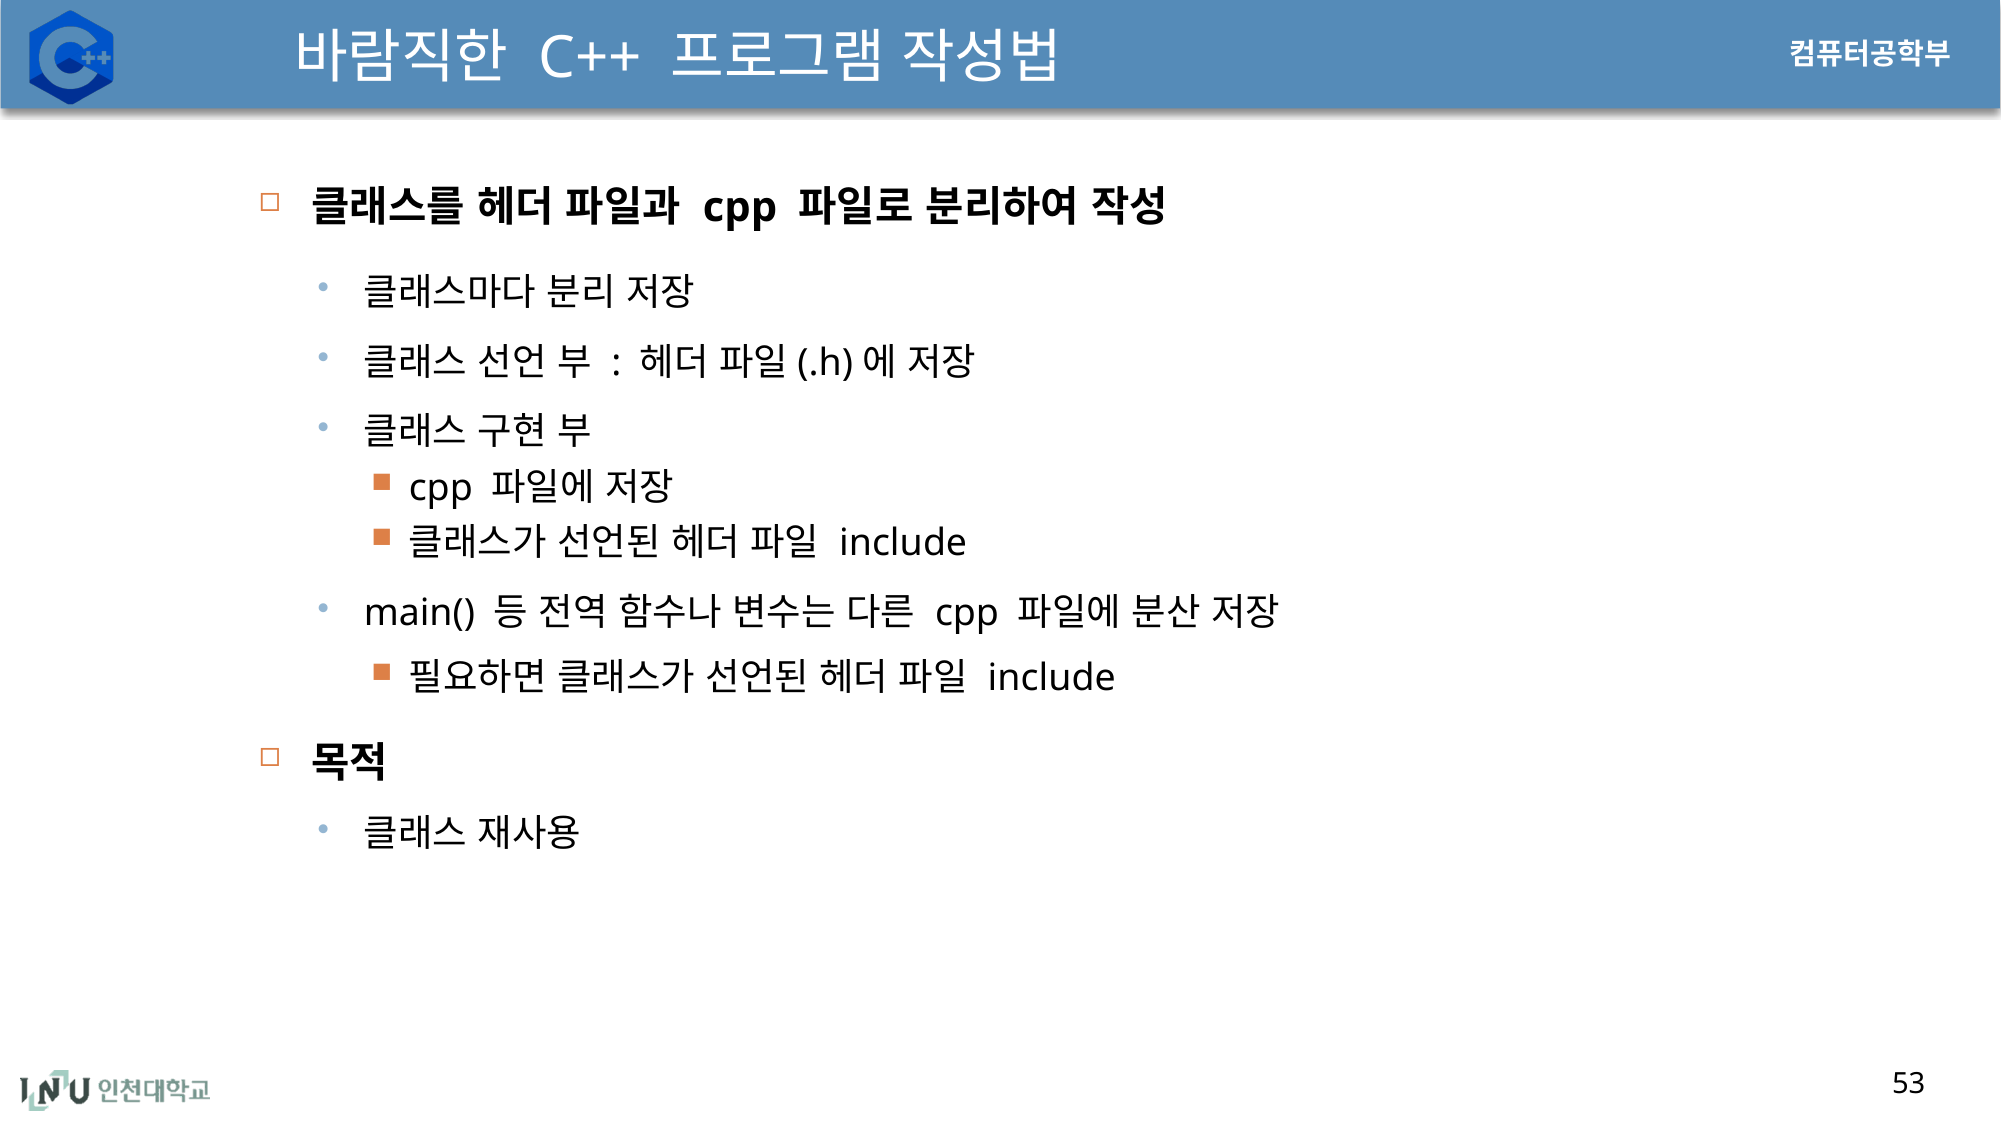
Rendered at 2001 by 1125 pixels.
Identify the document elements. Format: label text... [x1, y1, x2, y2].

title 바람직한 C++ 프로그램 작성법 [279, 7, 1390, 102]
list 클래스를 헤더 파일과 cpp 파일로 분리하여 작성 클래스마다 분리 저장 클래스 선언 부 : 헤더 파일(.h)에 저장 클래스 구현 부 cpp 파일에 저장 클래스가 선언된 헤더 파일 include main() 등 전역 함수나 변수는 다른 cpp 파일에 분산 저장 필요하면 클래스가 선언된 헤더 파일 include 목적 클래스 재사용 [244, 172, 1910, 1000]
picture [19, 0, 125, 116]
